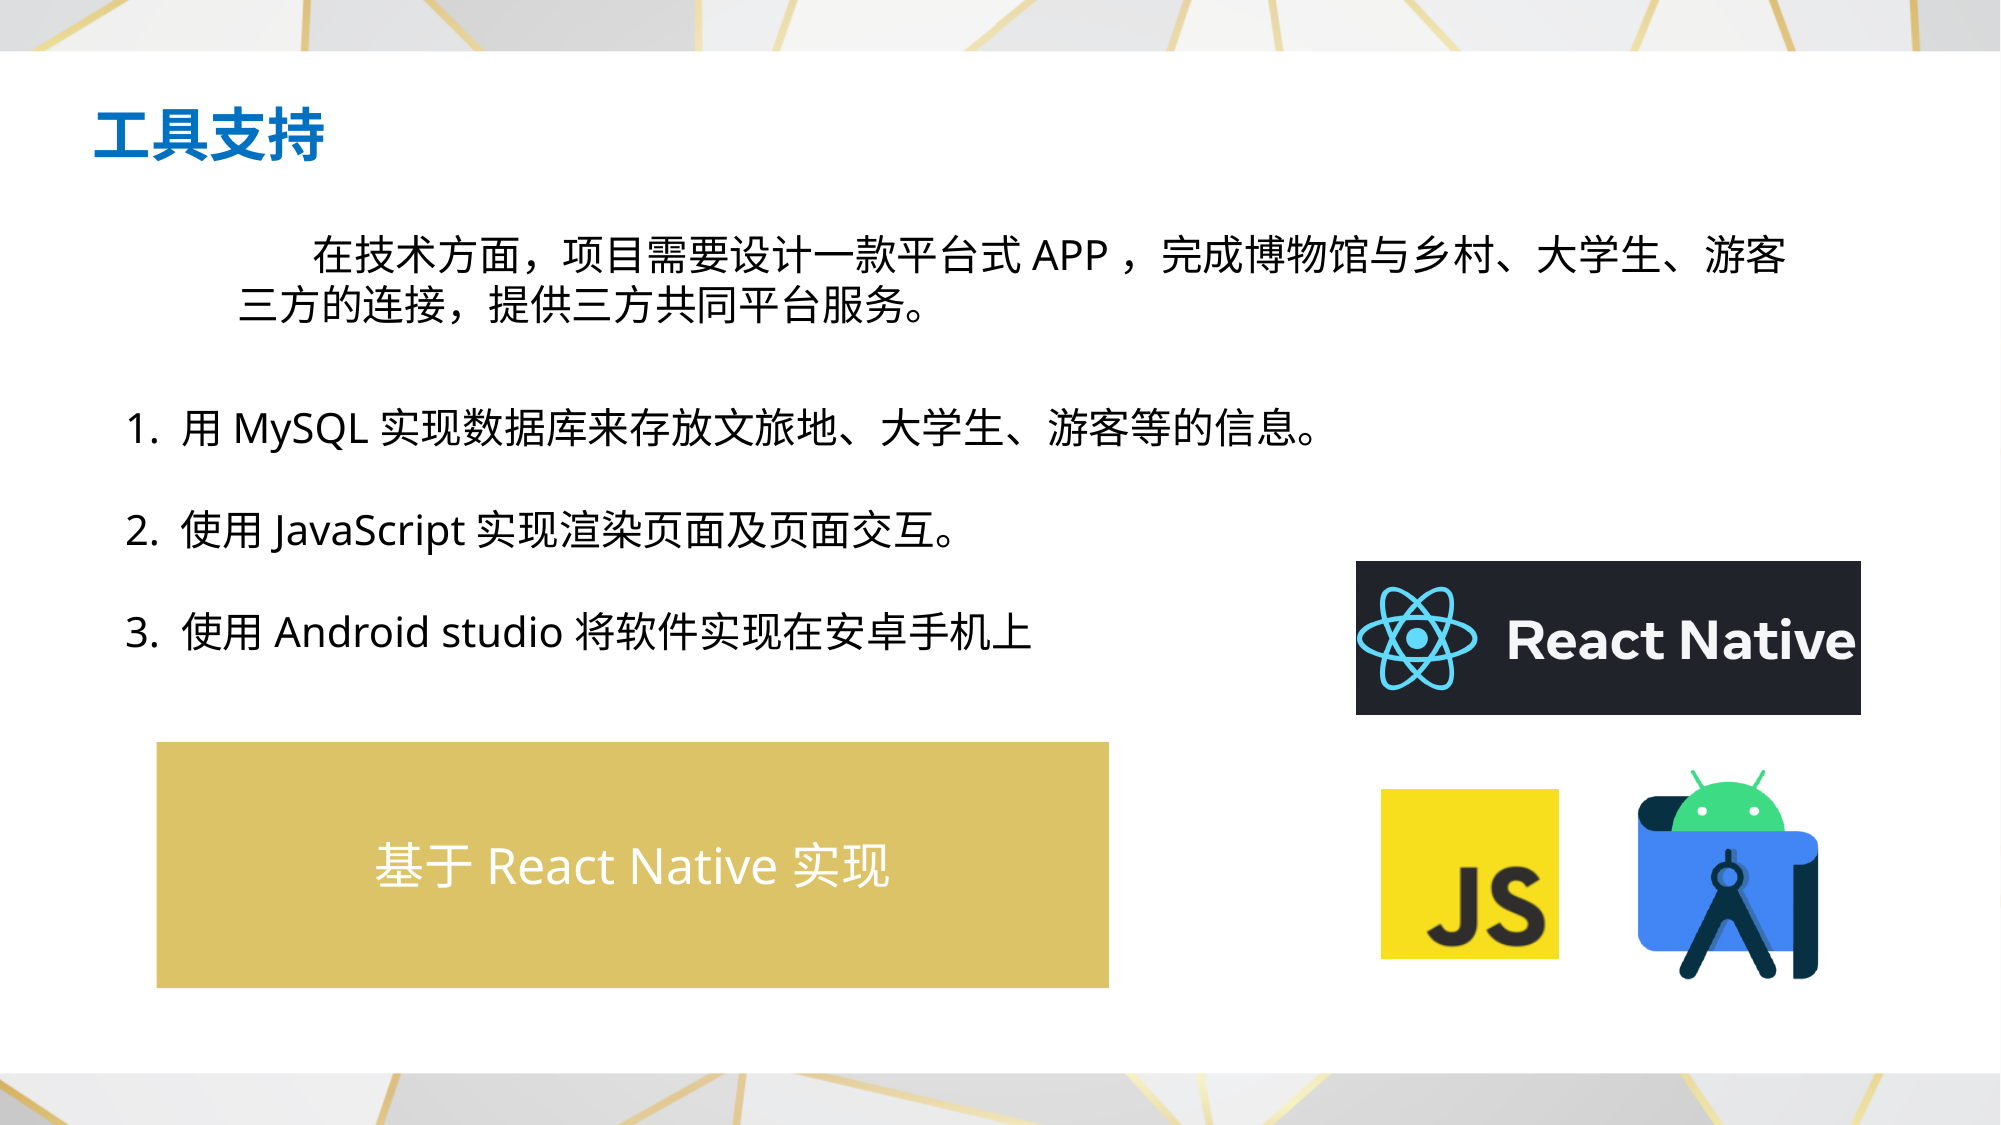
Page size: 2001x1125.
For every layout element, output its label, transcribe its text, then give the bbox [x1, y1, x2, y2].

text_box 工具支持 [77, 71, 644, 196]
text_box 在技术方面，项目需要设计一款平台式APP，完成博物馆与乡村、大学生、游客三方的连接，提供三方共同平台服务。 [222, 221, 1808, 337]
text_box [1864, 0, 2001, 51]
text_box [156, 742, 1109, 989]
text_box 3. 使用Android studio将软件实现在安卓手机上 [110, 598, 1243, 664]
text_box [1865, 1074, 2001, 1125]
text_box 1. 用MySQL实现数据库来存放文旅地、大学生、游客等的信息。 [110, 394, 1695, 459]
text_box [0, 1074, 136, 1125]
text_box 2. 使用JavaScript实现渲染页面及页面交互。 [110, 496, 1257, 561]
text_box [0, 0, 137, 51]
text_box 基于React Native实现 [359, 827, 906, 903]
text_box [1356, 561, 1861, 990]
